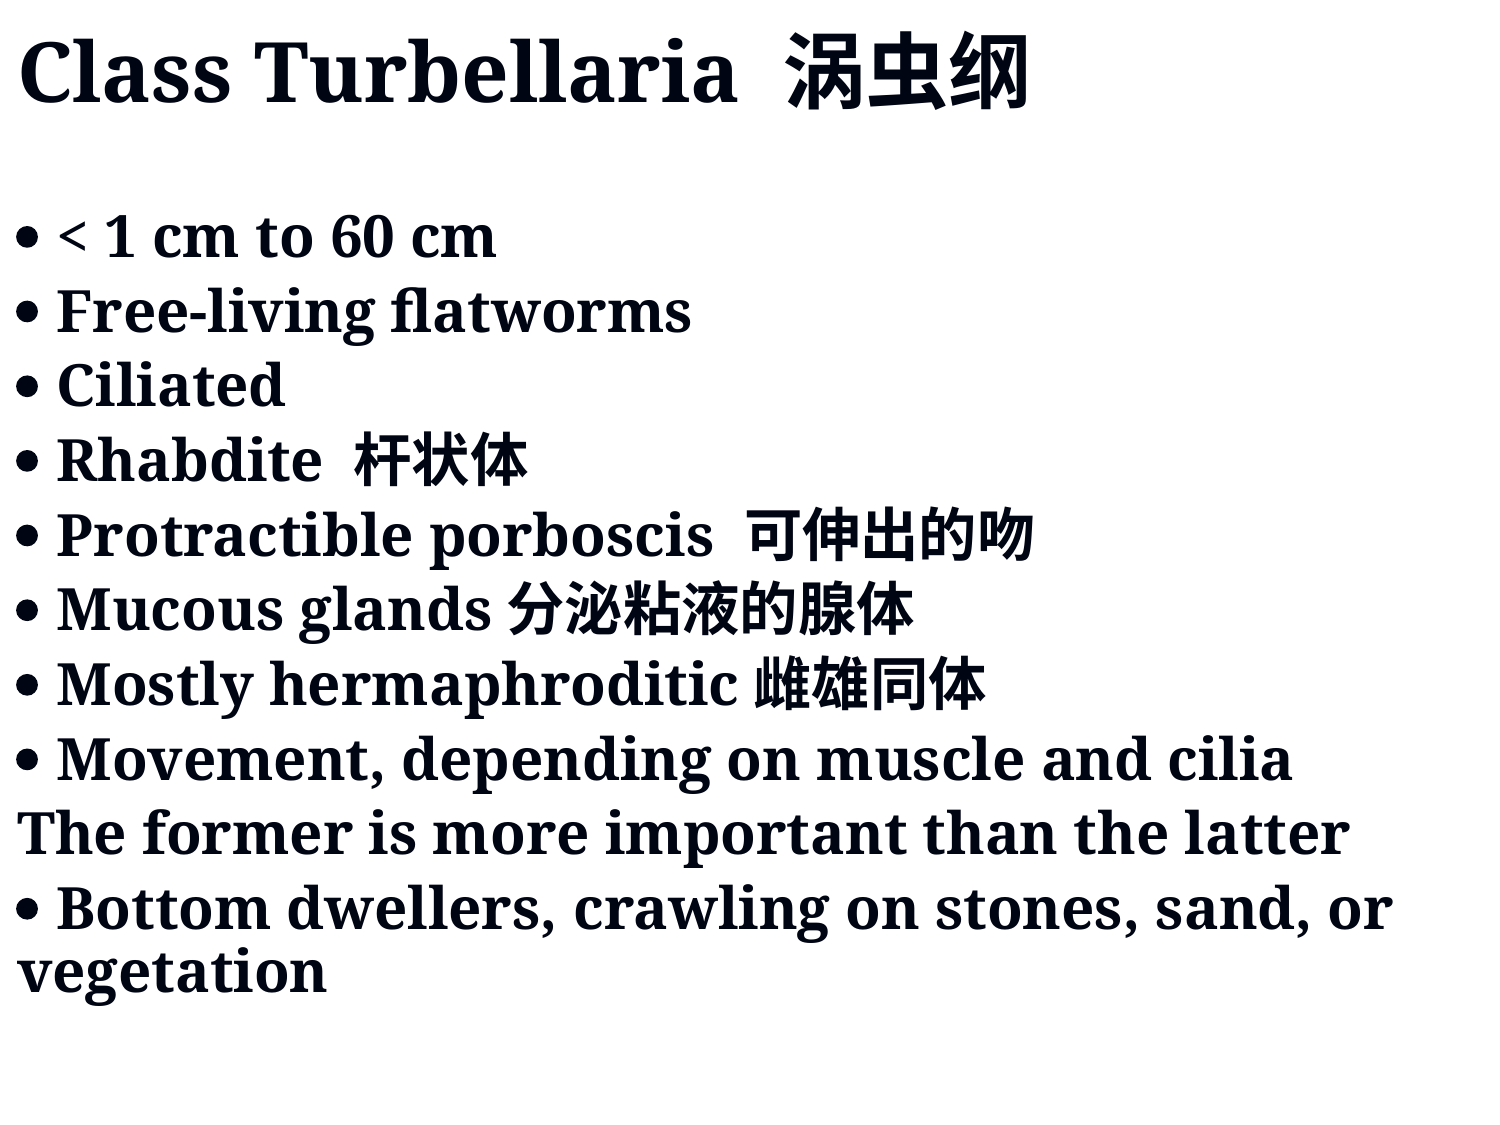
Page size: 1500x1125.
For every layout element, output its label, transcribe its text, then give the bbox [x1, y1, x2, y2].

list Class Turbellaria 涡虫纲  < 1 cm to 60 cm  Free-living flatworms  Ciliated  Rhabdite 杆状体  Protractible porboscis 可伸出的吻  Mucous glands分泌粘液的腺体  Mostly hermaphroditic雌雄同体  Movement, depending on muscle and cilia The former is more important than the latter  Bottom dwellers, crawling on stones, sand, or vegetation [2, 23, 1500, 1114]
